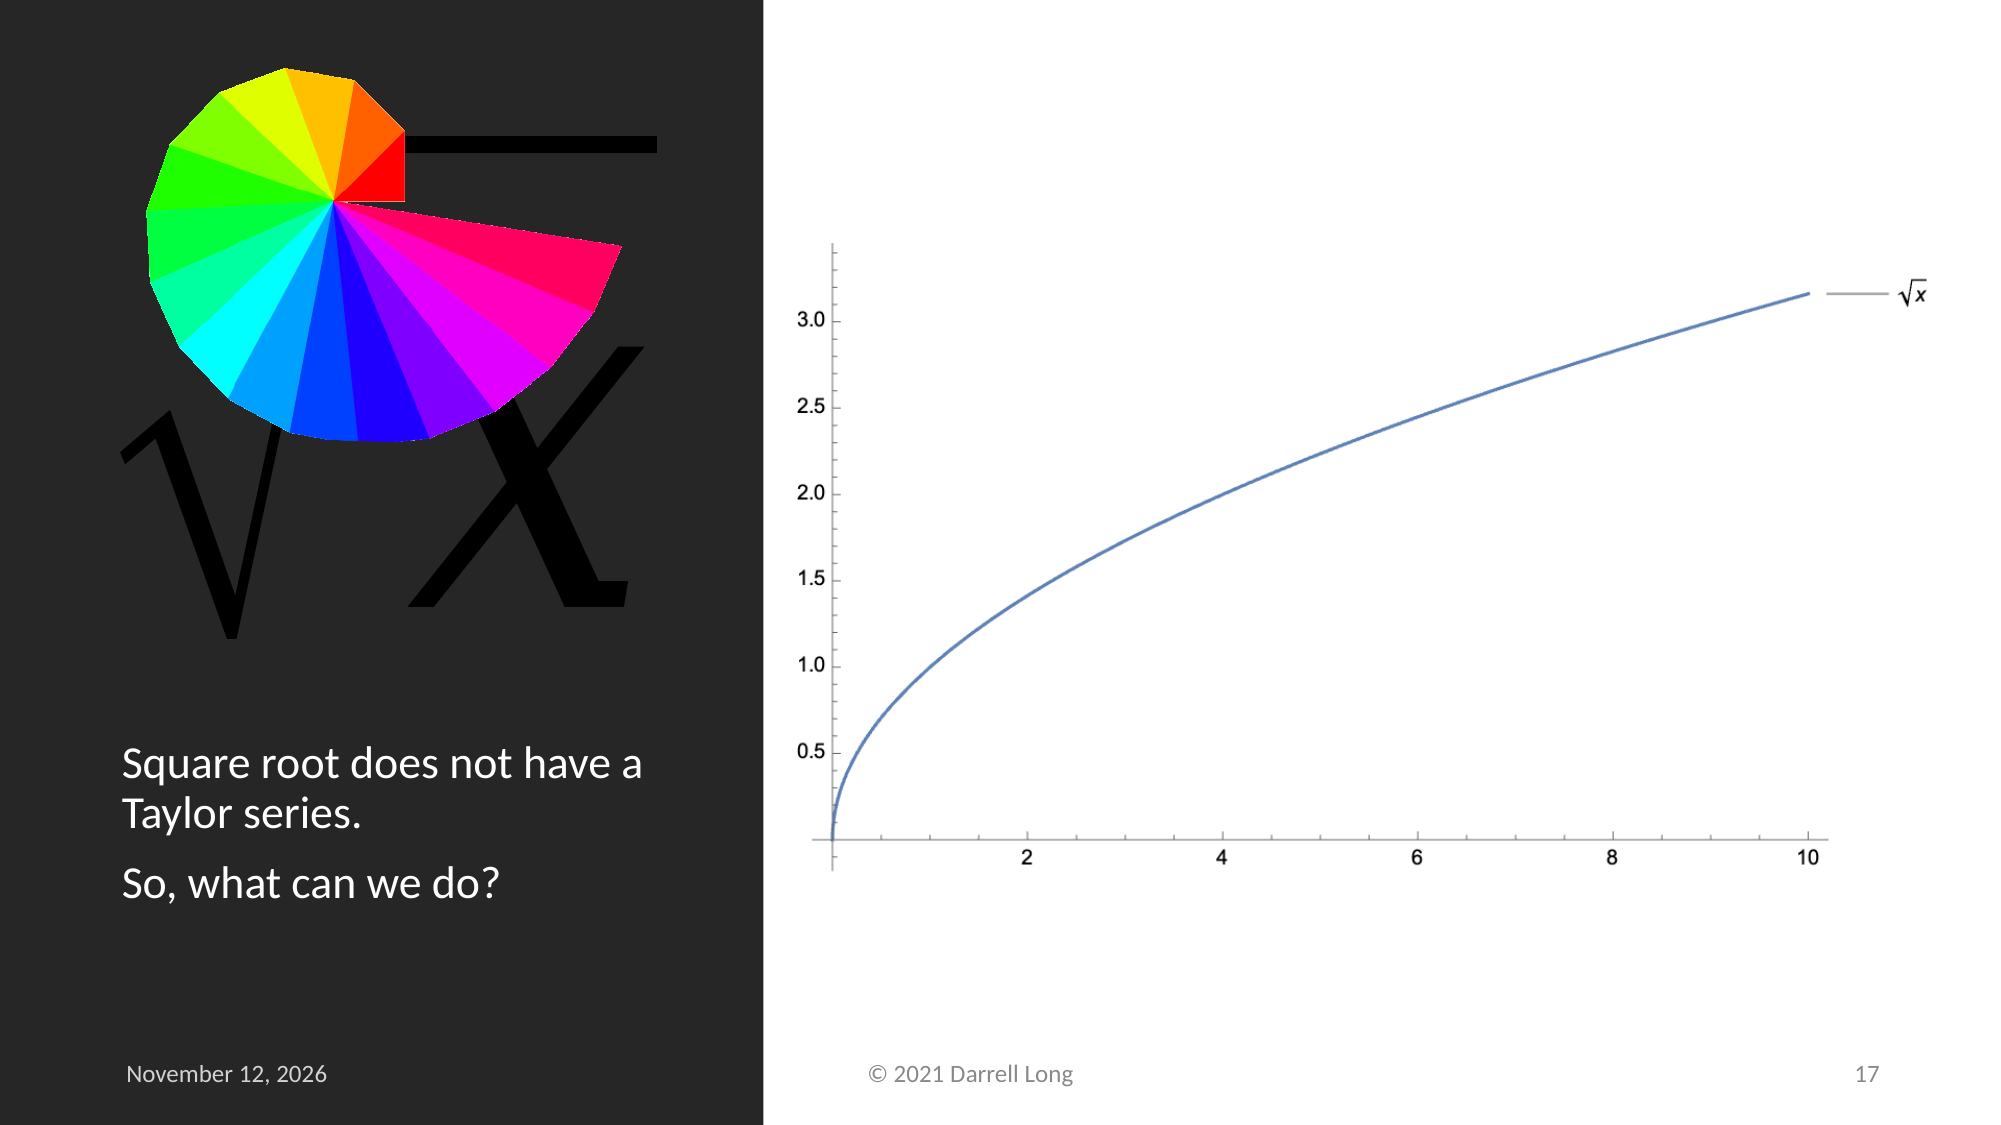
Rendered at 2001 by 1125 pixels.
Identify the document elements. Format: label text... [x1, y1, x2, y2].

text_box [0, 0, 764, 1125]
slide_number 17 [1792, 1042, 1895, 1103]
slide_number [111, 1042, 480, 1103]
list Square root does not have a Taylor series. So, what can we do? [106, 731, 661, 1020]
footer © 2021 Darrell Long [852, 1042, 1769, 1103]
picture [136, 58, 631, 455]
picture [797, 242, 1936, 876]
